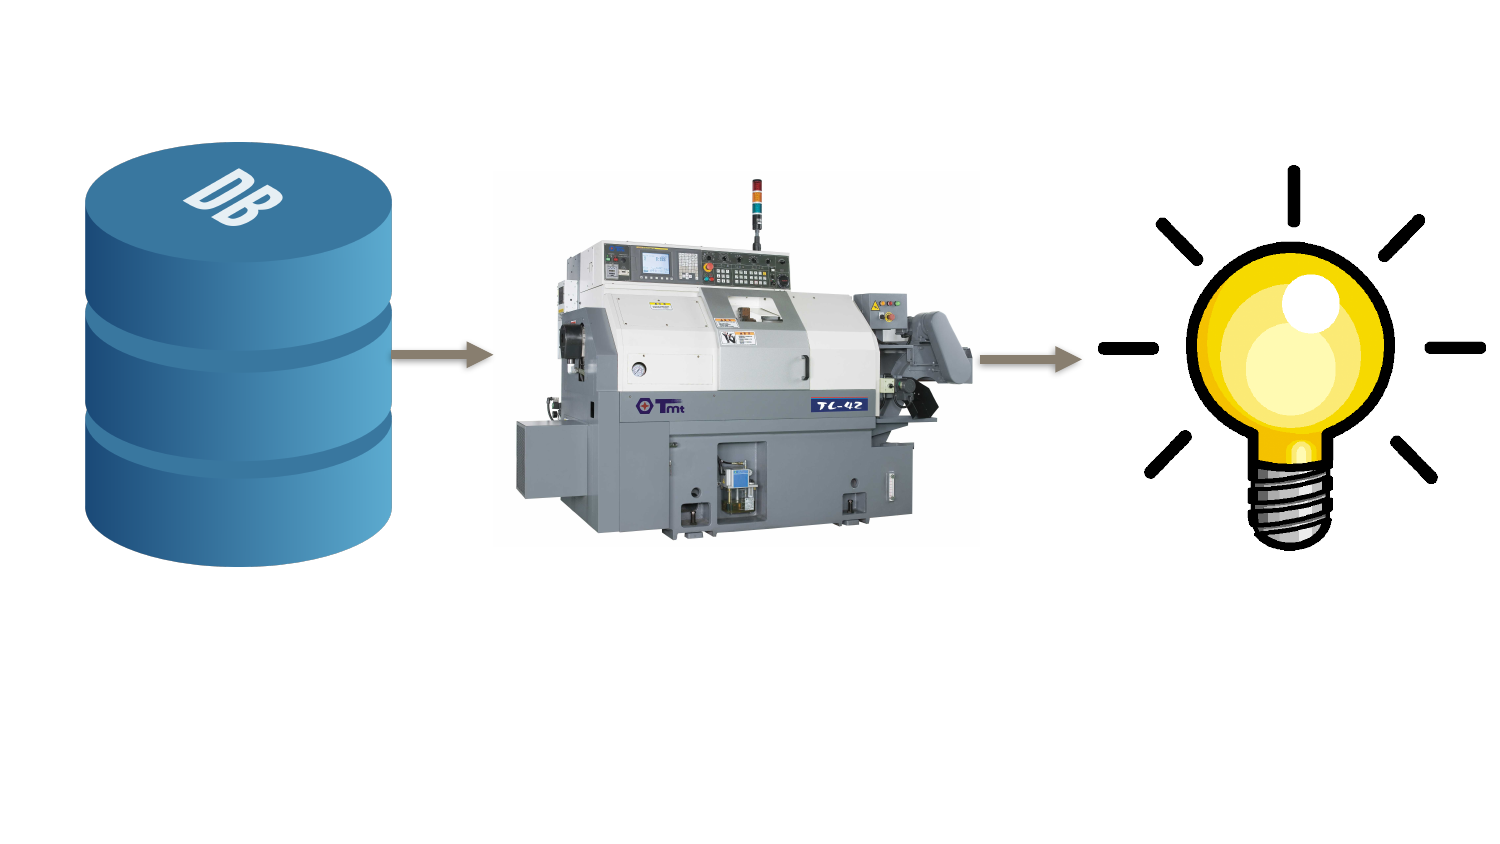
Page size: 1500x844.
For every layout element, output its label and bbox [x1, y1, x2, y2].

picture [85, 142, 392, 567]
picture [493, 171, 980, 547]
picture [1049, 160, 1489, 555]
